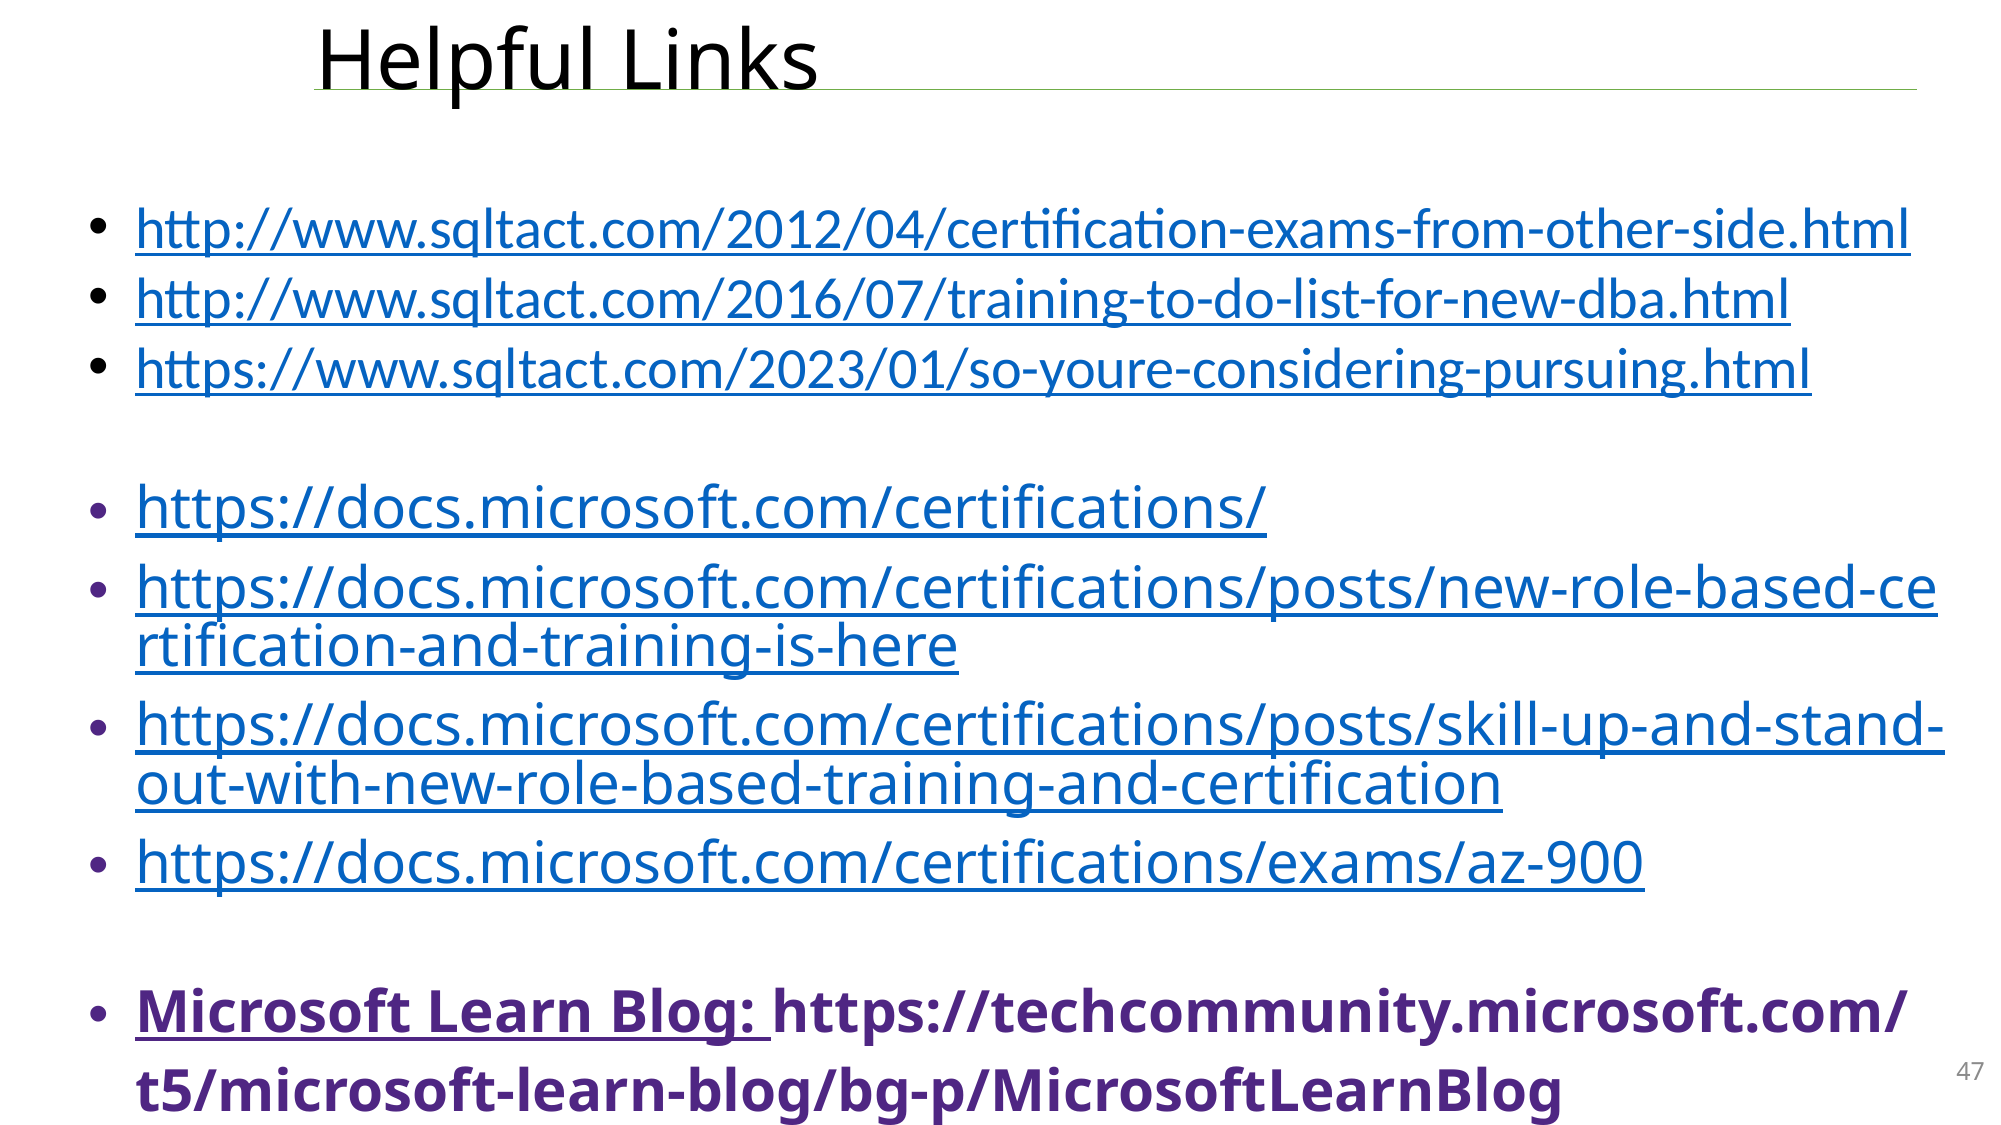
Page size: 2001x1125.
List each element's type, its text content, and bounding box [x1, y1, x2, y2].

text_box http://www.sqltact.com/2012/04/certification-exams-from-other-side.html http://www.sqltact.com/2016/07/training-to-do-list-for-new-dba.html https://www.sqltact.com/2023/01/so-youre-considering-pursuing.html https://docs.microsoft.com/certifications/ https://docs.microsoft.com/certifications/posts/new-role-based-certification-and-training-is-here https://docs.microsoft.com/certifications/posts/skill-up-and-stand-out-with-new-role-based-training-and-certification https://docs.microsoft.com/certifications/exams/az-900 Microsoft Learn Blog: https://techcommunity.microsoft.com/t5/microsoft-learn-blog/bg-p/MicrosoftLearnBlog [73, 183, 1977, 785]
title Helpful Links [300, 0, 1917, 125]
slide_number 47 [1533, 1042, 2000, 1103]
